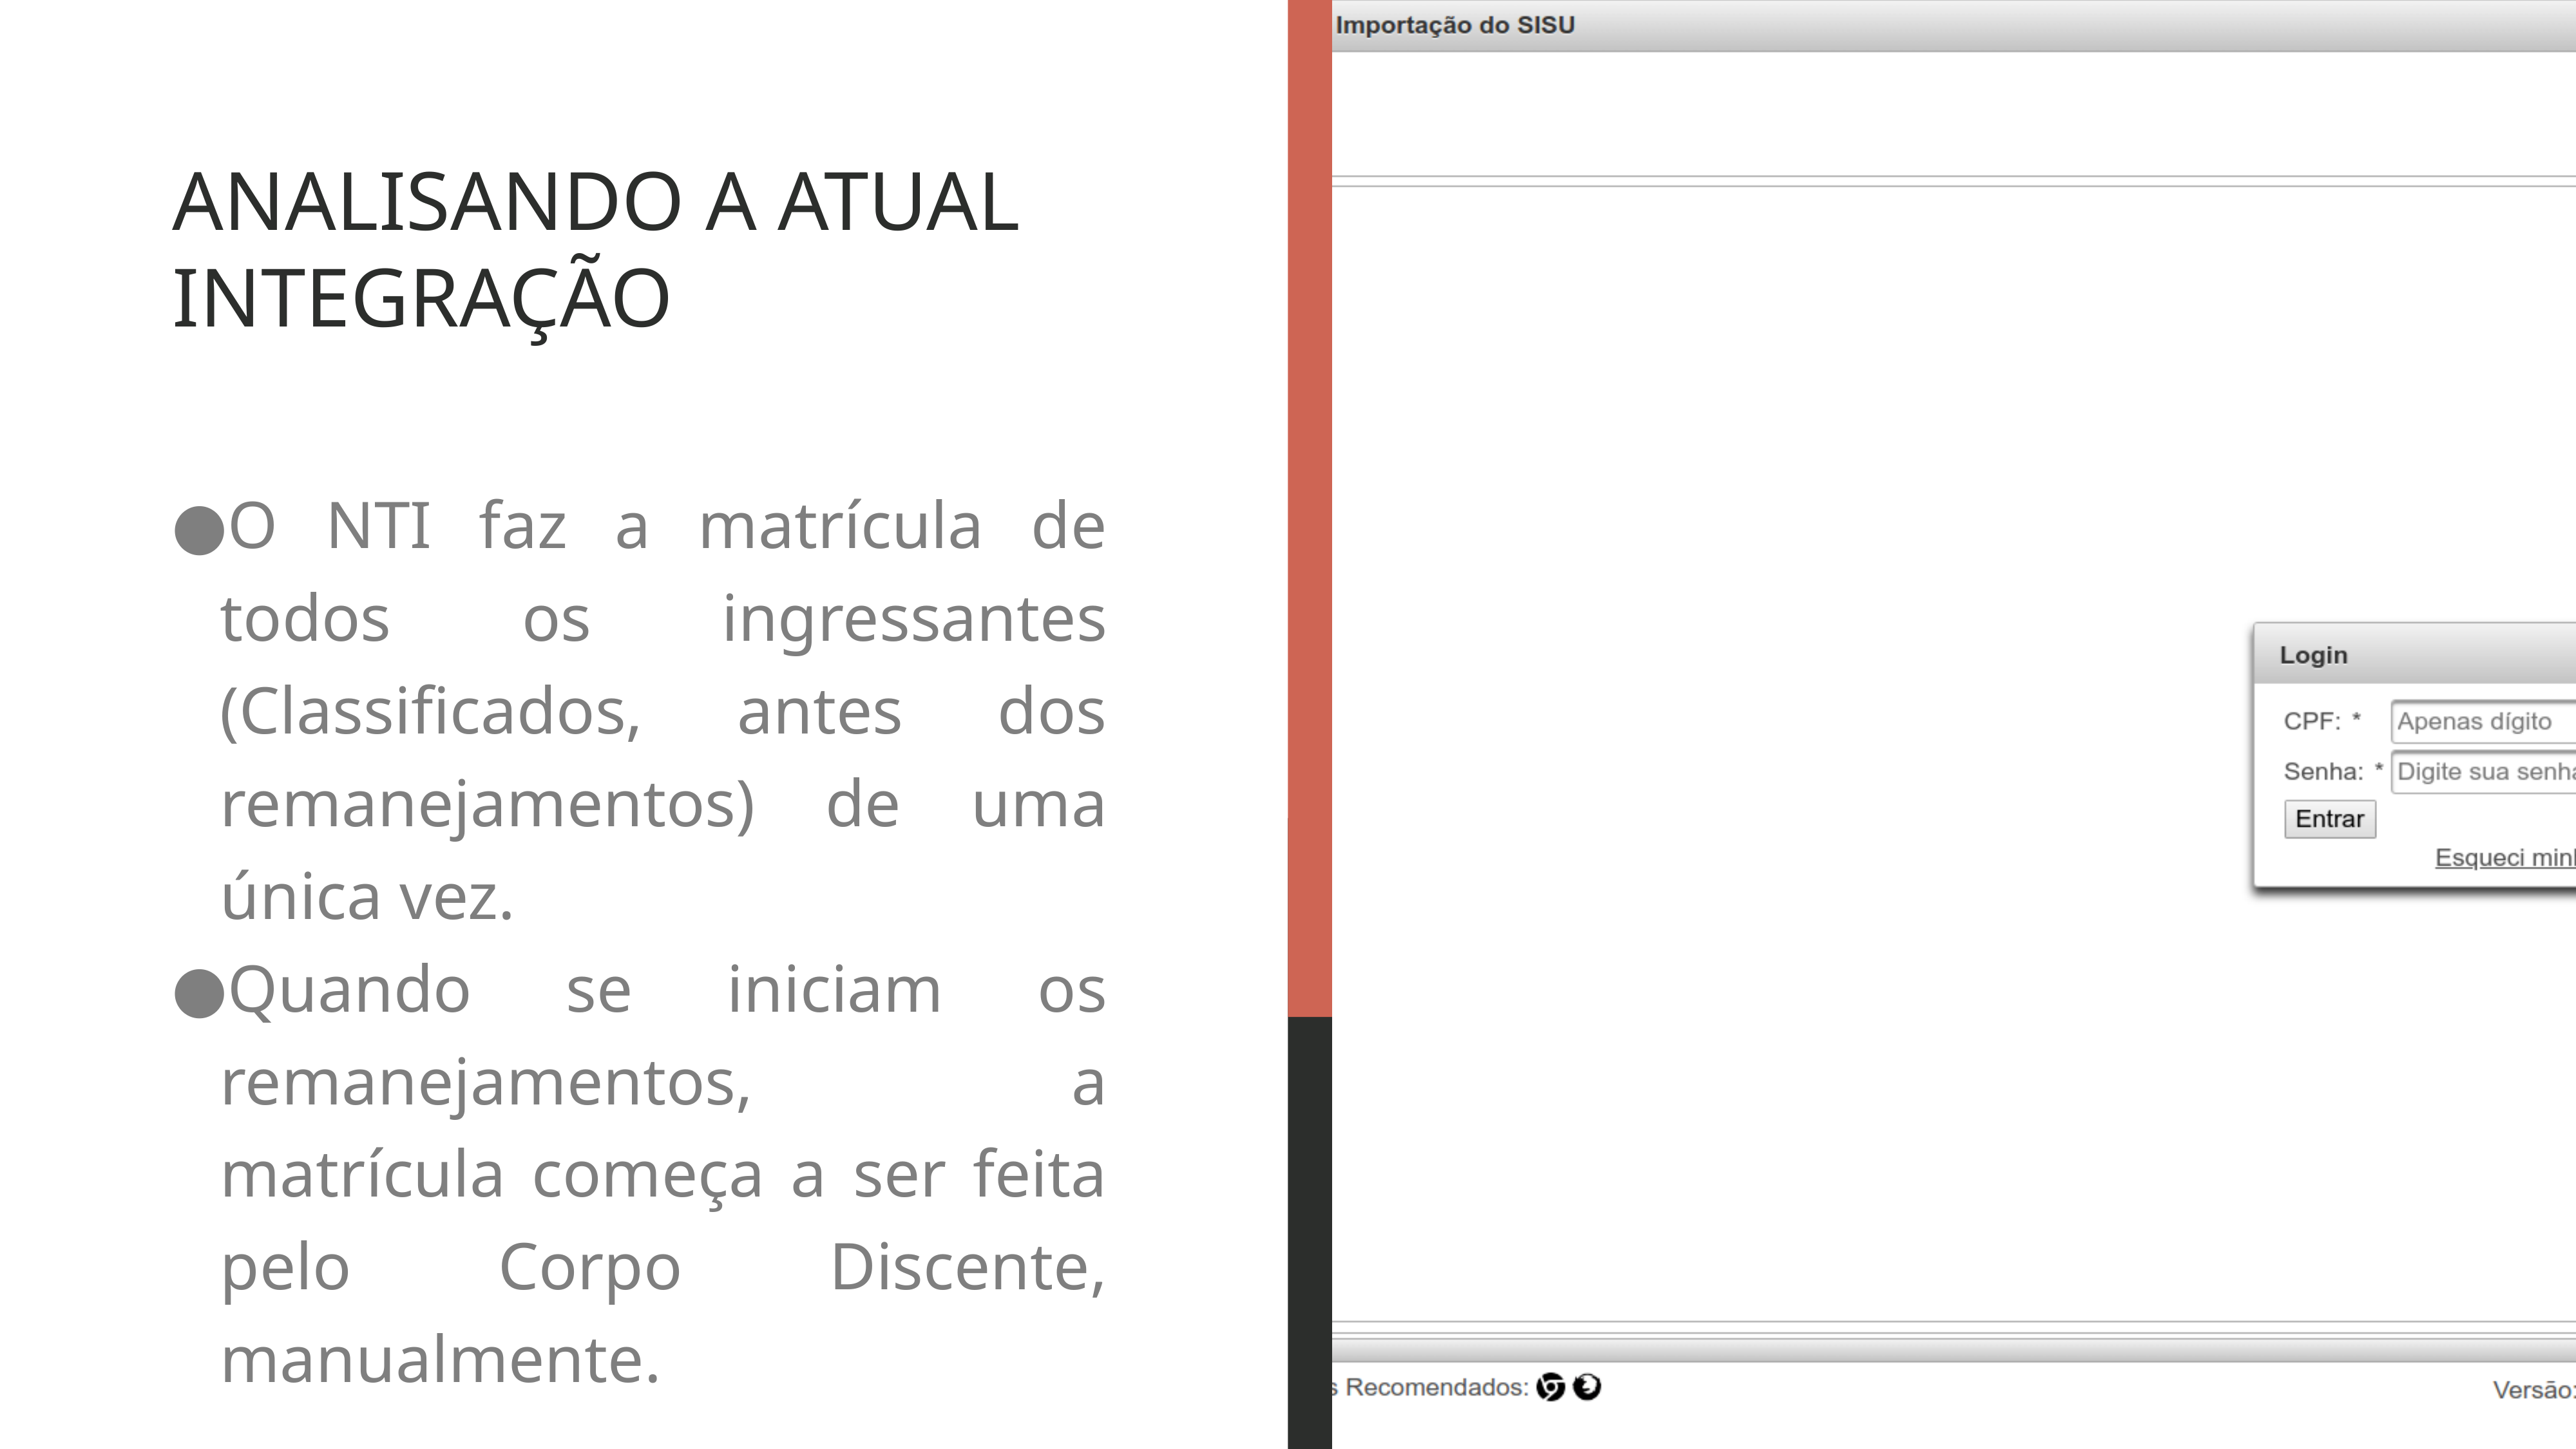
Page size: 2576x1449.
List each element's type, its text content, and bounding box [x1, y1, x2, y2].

picture [1331, 0, 2576, 1449]
text_box O NTI faz a matrícula de todos os ingressantes (Classificados, antes dos remanejamentos) de uma única vez. Quando se iniciam os remanejamentos, a matrícula começa a ser feita pelo Corpo Discente, manualmente. [149, 379, 1131, 676]
text_box ANALISANDO A ATUAL INTEGRAÇÃO [162, 144, 1125, 350]
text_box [585, 702, 1327, 747]
